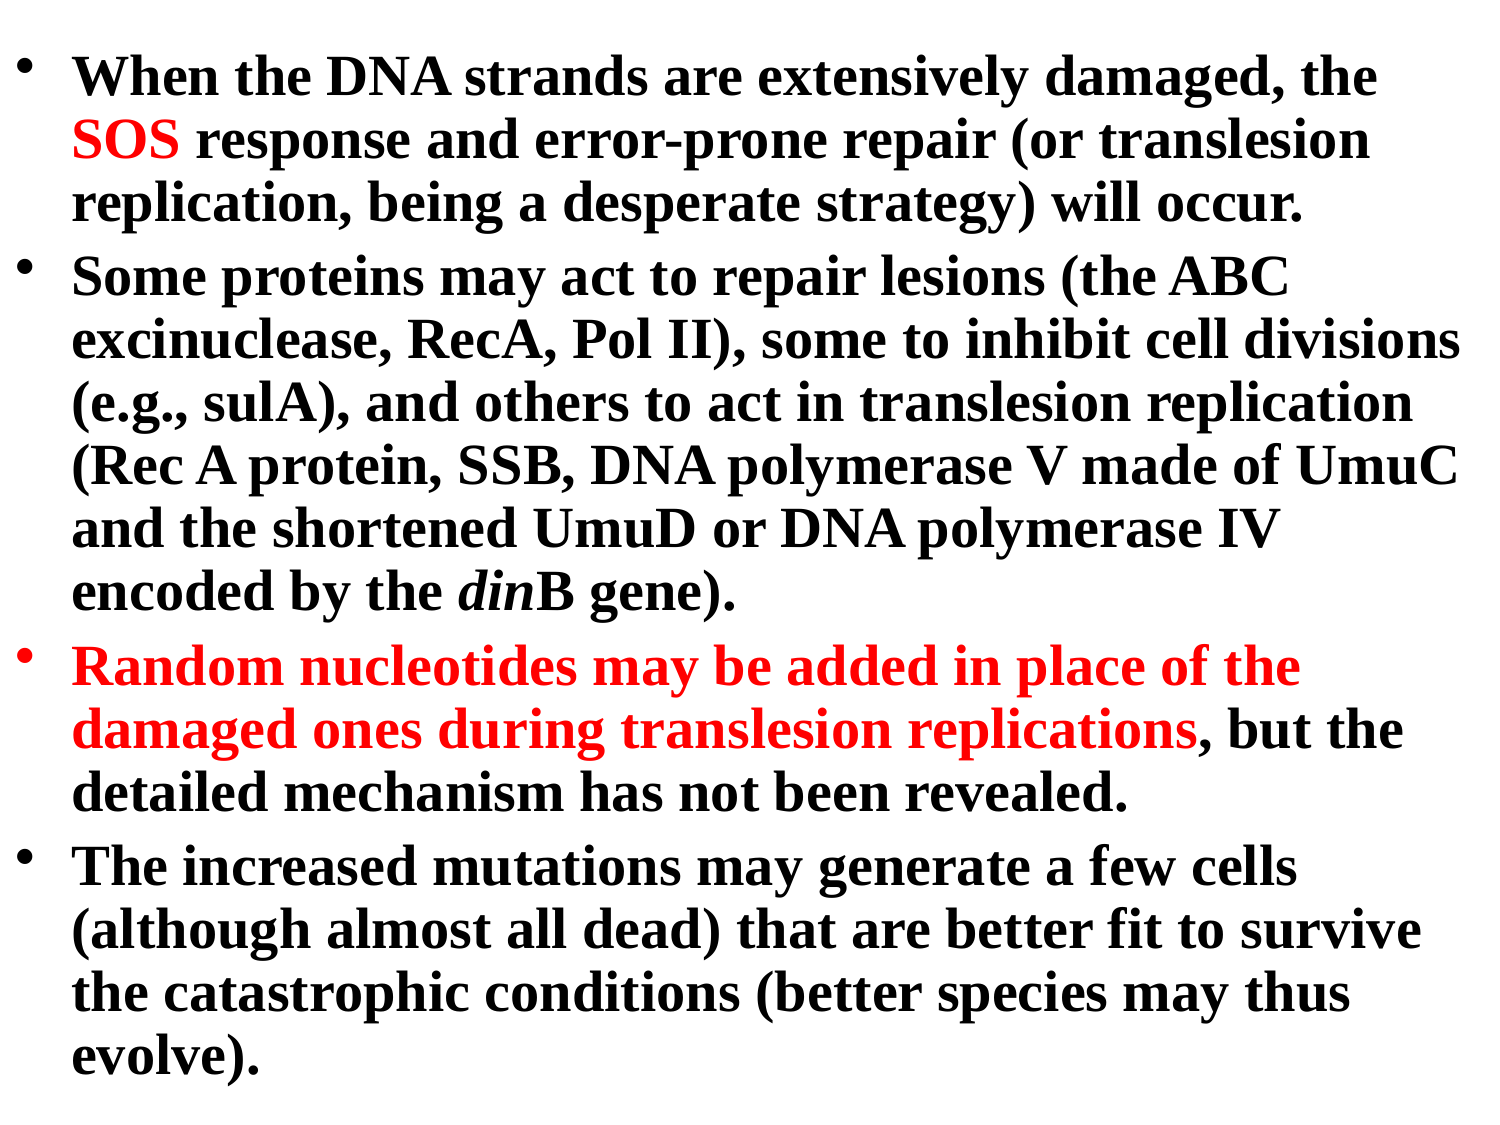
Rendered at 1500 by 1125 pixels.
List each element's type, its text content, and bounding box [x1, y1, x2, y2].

list When the DNA strands are extensively damaged, the SOS response and error-prone repair (or translesion replication, being a desperate strategy) will occur. Some proteins may act to repair lesions (the ABC excinuclease, RecA, Pol II), some to inhibit cell divisions (e.g., sulA), and others to act in translesion replication (Rec A protein, SSB, DNA polymerase V made of UmuC and the shortened UmuD or DNA polymerase IV encoded by the dinB gene). Random nucleotides may be added in place of the damaged ones during translesion replications, but the detailed mechanism has not been revealed. The increased mutations may generate a few cells (although almost all dead) that are better fit to survive the catastrophic conditions (better species may thus evolve). [0, 37, 1500, 713]
